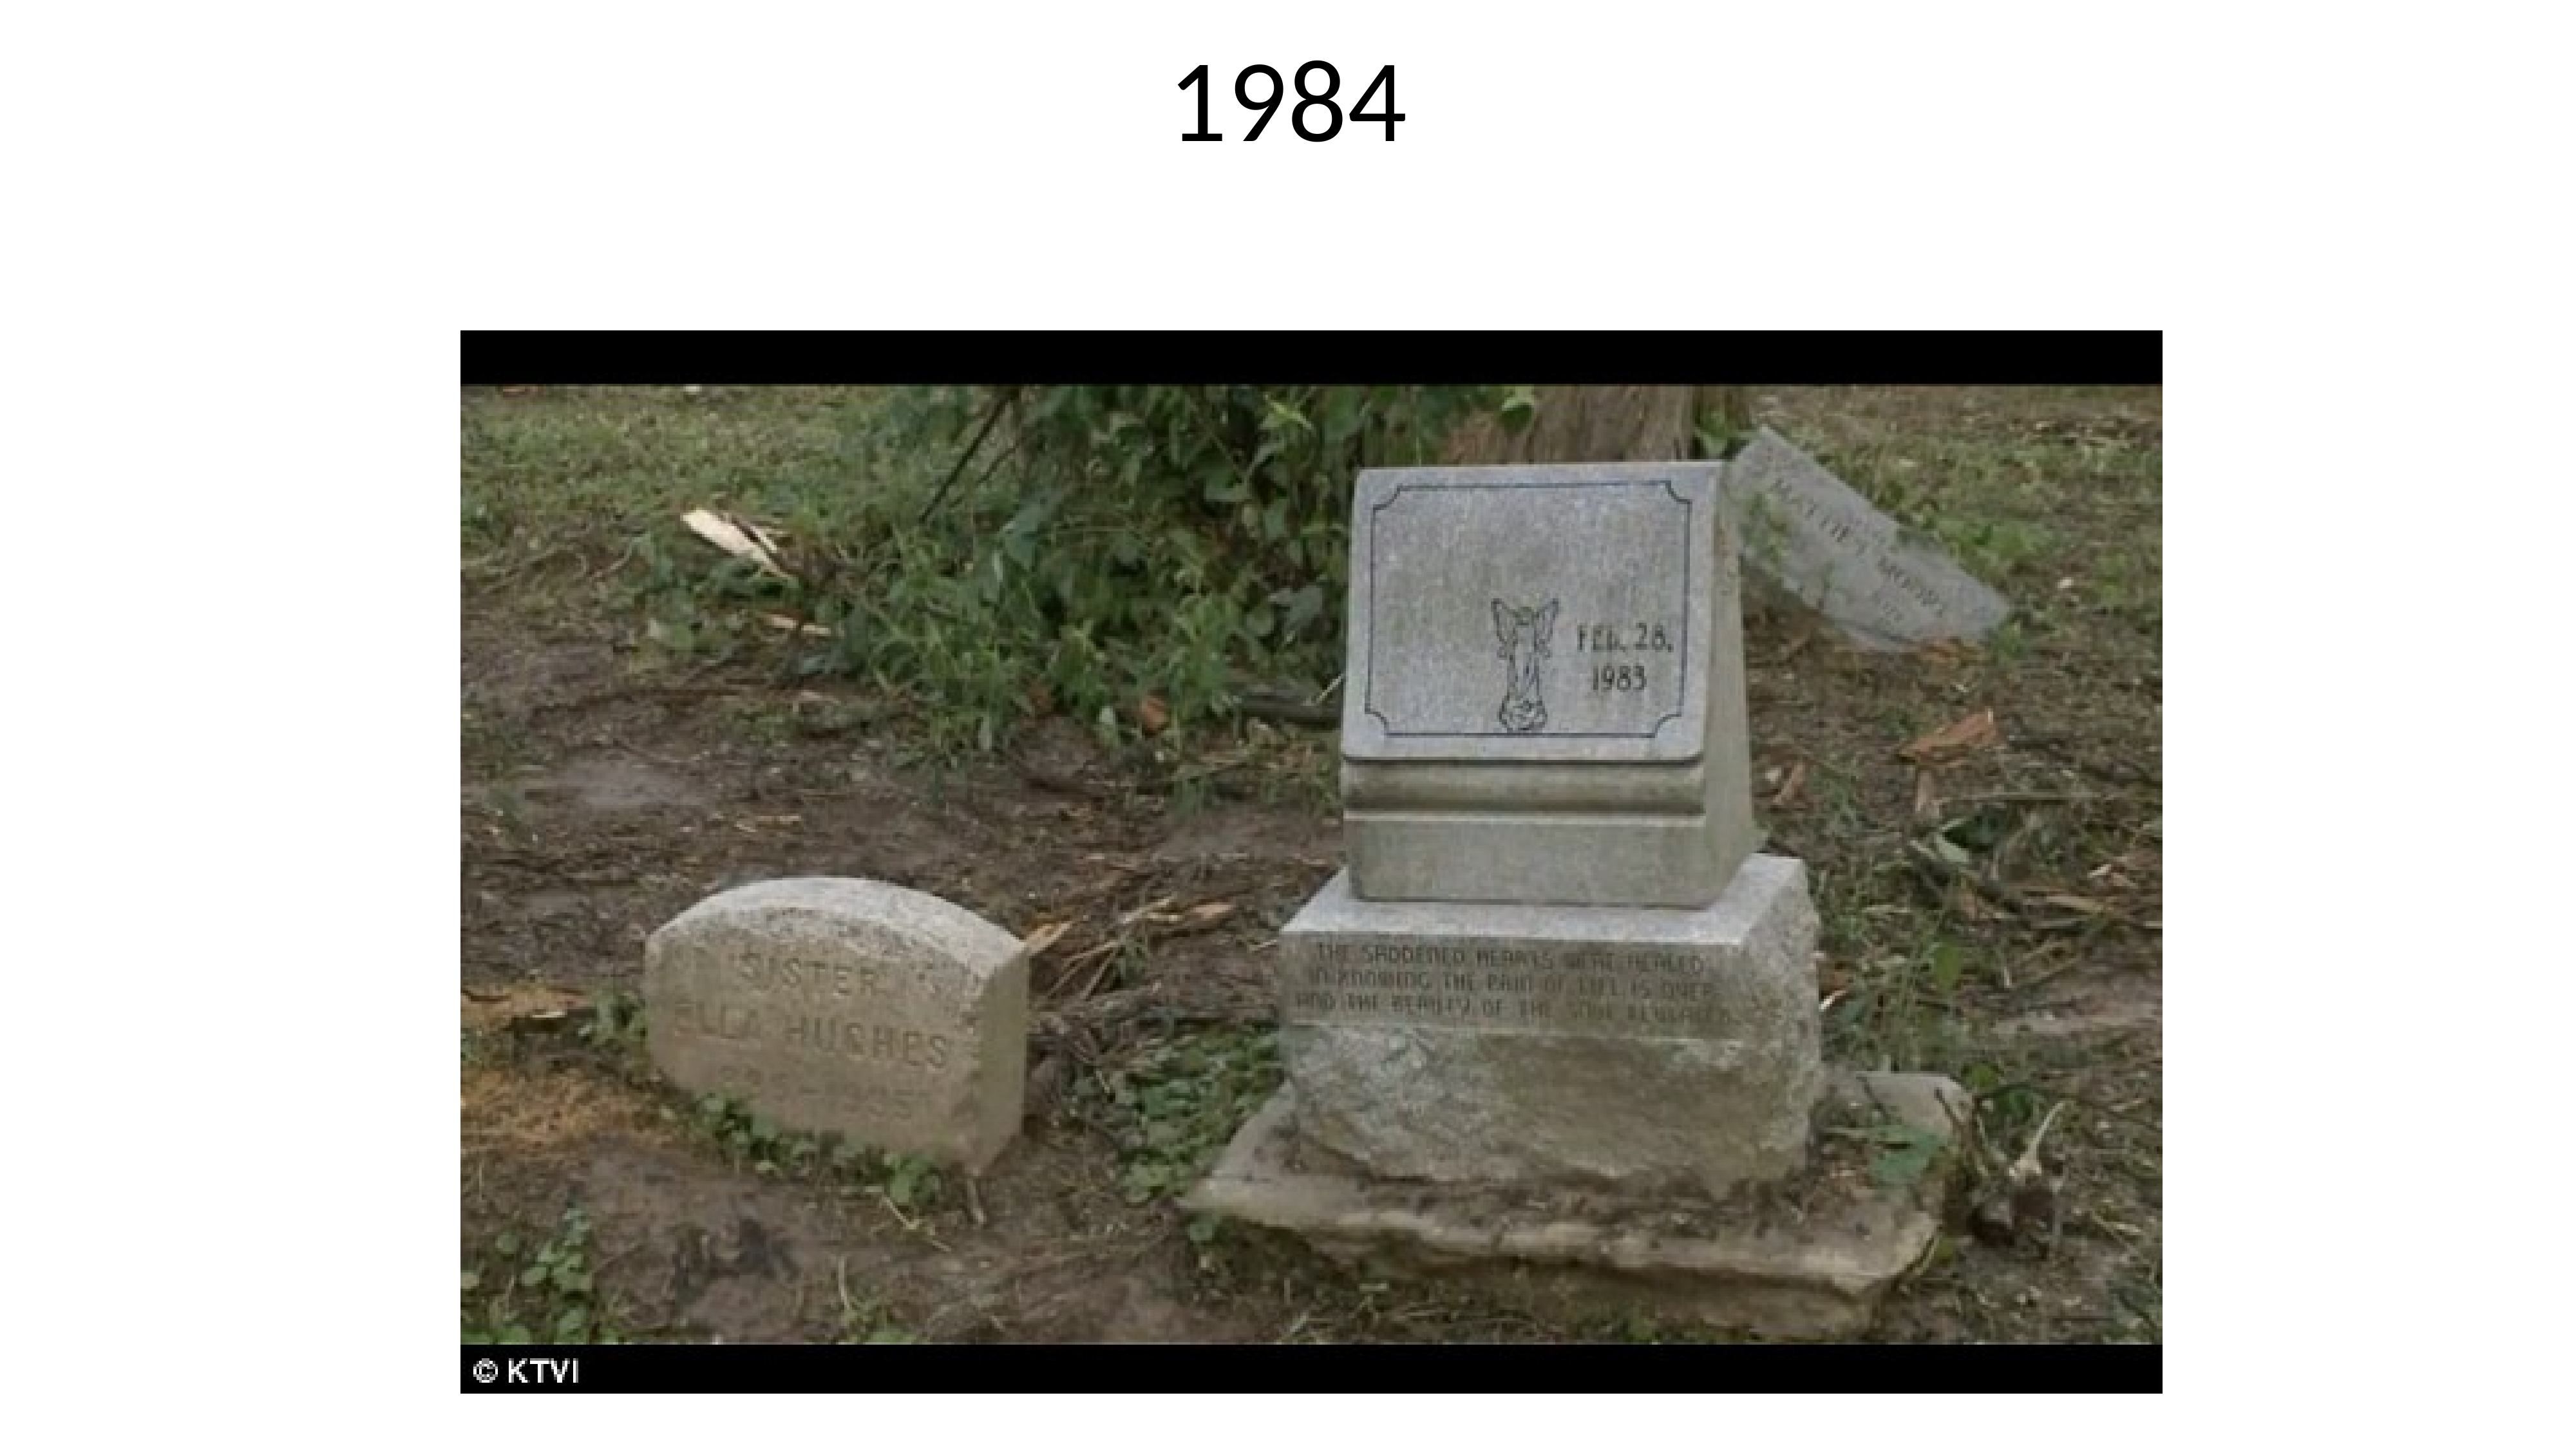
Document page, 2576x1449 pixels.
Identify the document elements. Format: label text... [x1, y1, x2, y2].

picture [460, 330, 2163, 1394]
title 1984 [418, 0, 2158, 189]
